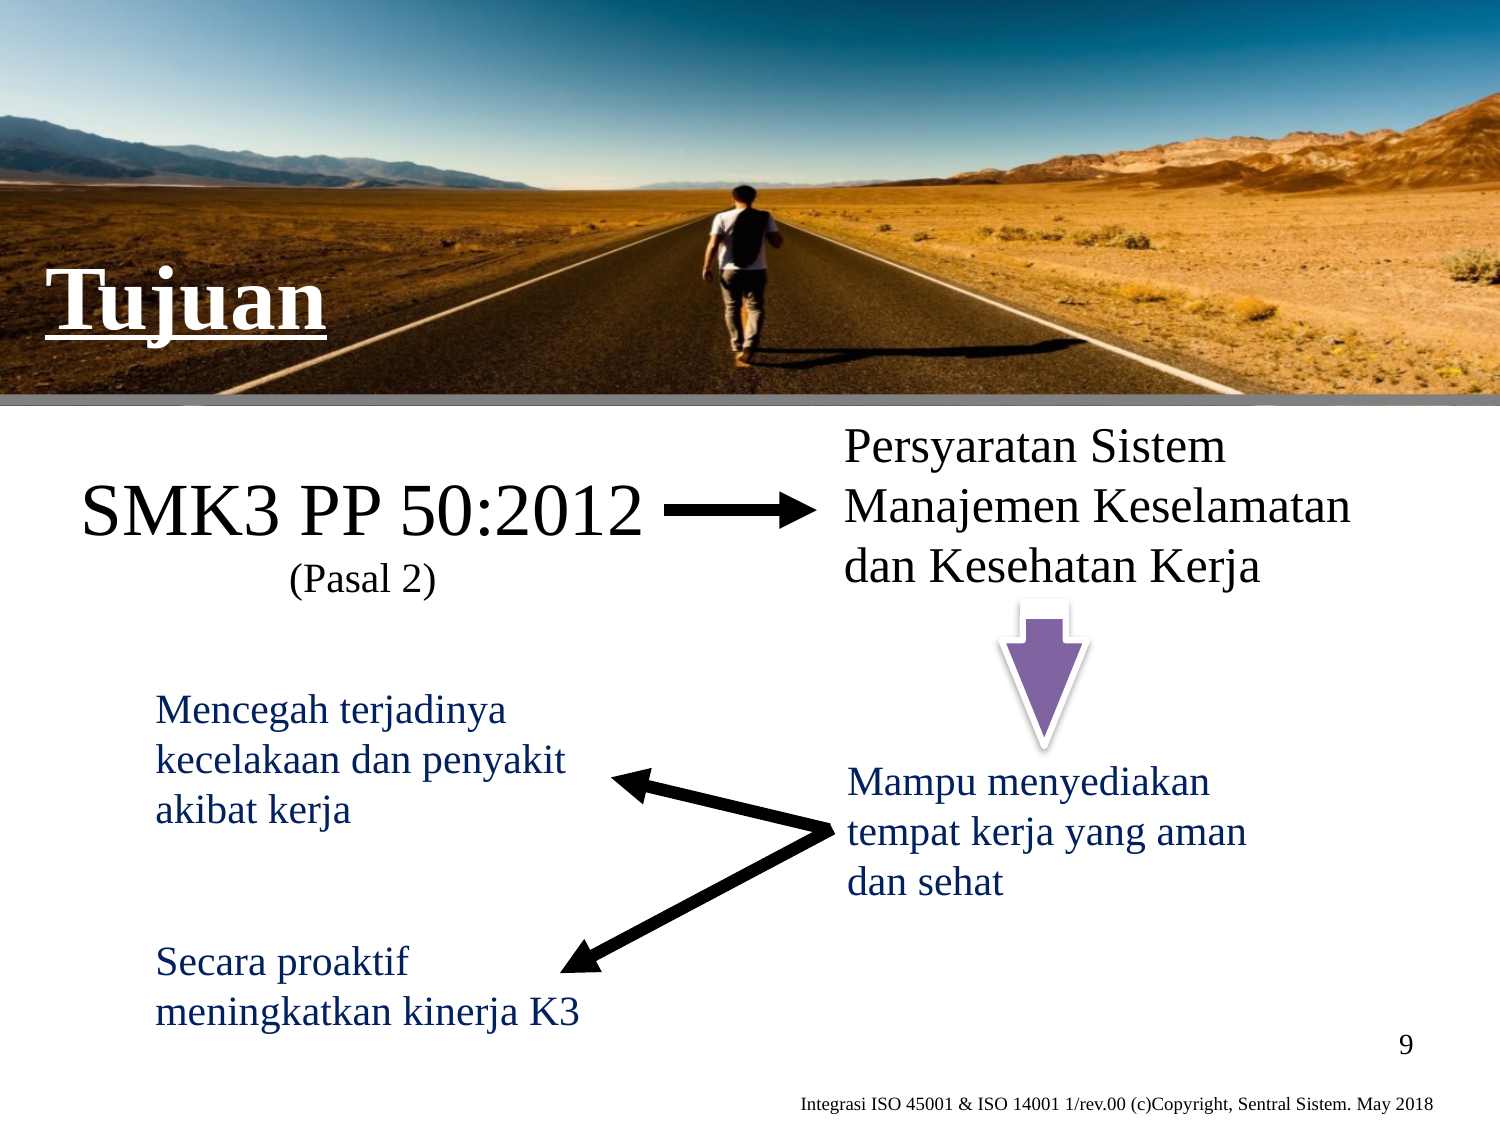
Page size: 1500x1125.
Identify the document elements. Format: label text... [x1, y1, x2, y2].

text_box Secara proaktif meningkatkan kinerja K3 [140, 926, 611, 1042]
picture [0, 0, 1500, 406]
text_box [998, 599, 1091, 746]
text_box Persyaratan Sistem Manajemen Keselamatan dan Kesehatan Kerja [829, 414, 1431, 601]
text_box SMK3 PP 50:2012 (Pasal 2) [62, 453, 664, 609]
text_box Mampu menyediakan tempat kerja yang aman dan sehat [832, 746, 1303, 911]
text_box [559, 829, 833, 974]
footer Integrasi ISO 45001 & ISO 14001 1/rev.00 (c)Copyright, Sentral Sistem. May 2018 [773, 1091, 1449, 1114]
text_box Mencegah terjadinya kecelakaan dan penyakit akibat kerja [140, 674, 611, 840]
slide_number 9 [1364, 1018, 1449, 1079]
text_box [610, 777, 830, 827]
